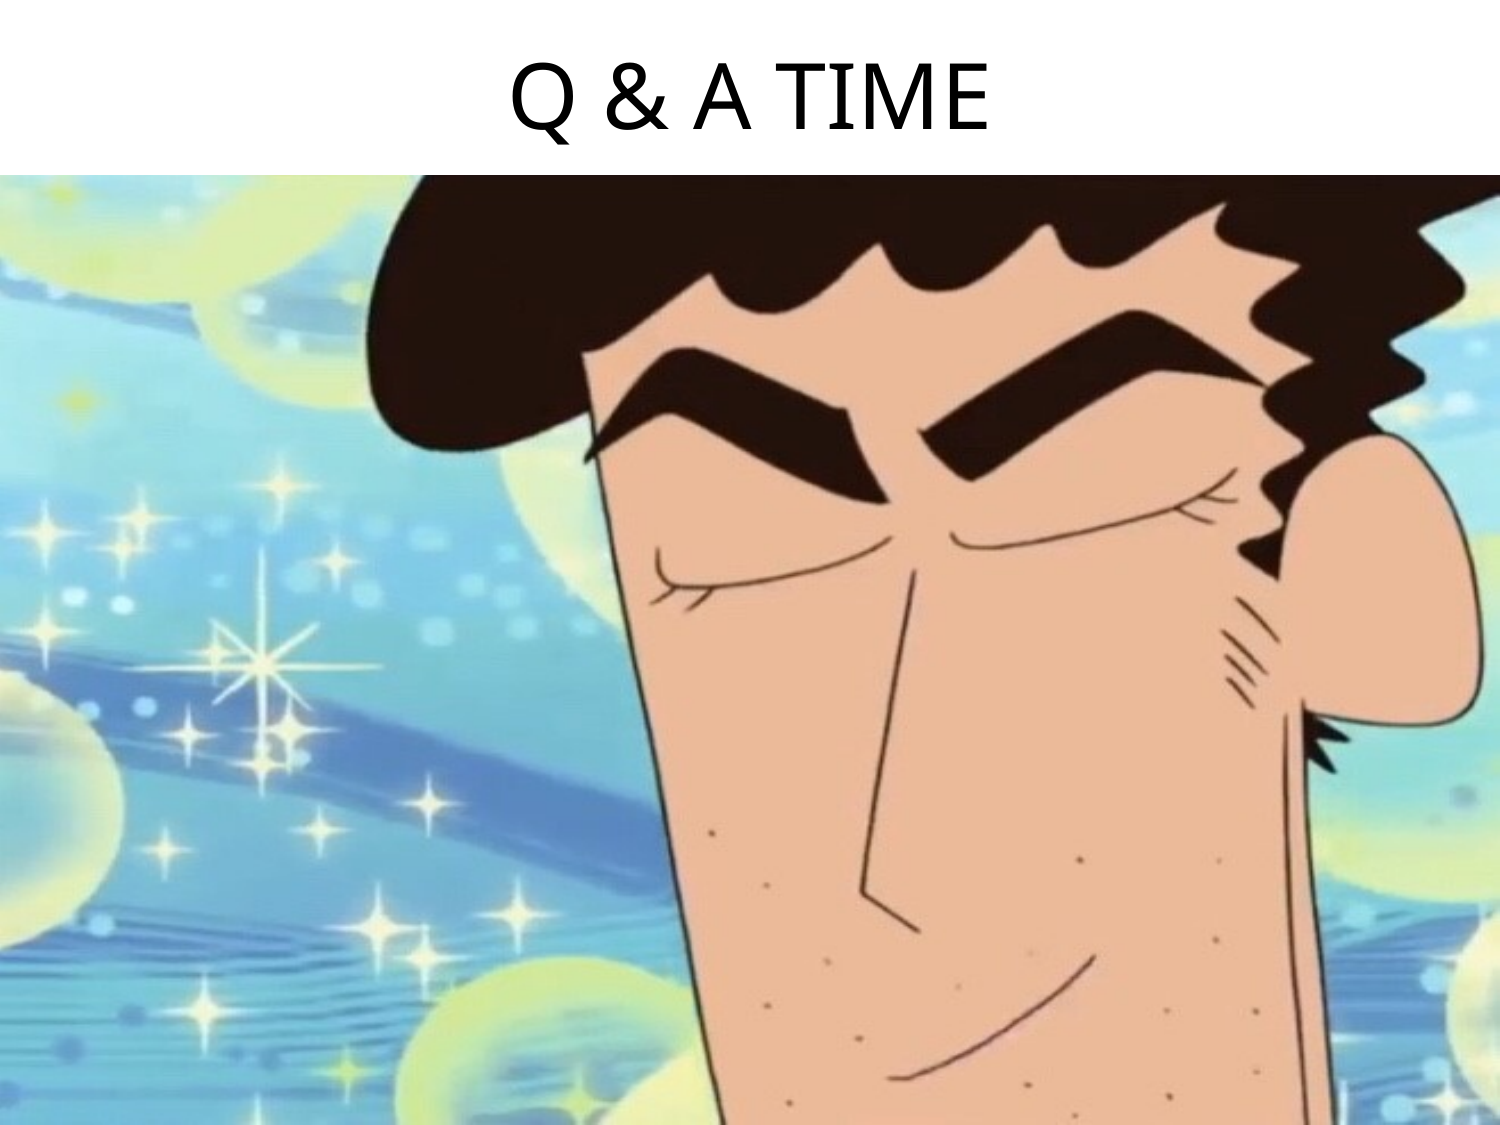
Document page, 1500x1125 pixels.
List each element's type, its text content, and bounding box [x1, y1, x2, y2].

title Q & A TIME [0, 0, 1500, 175]
picture [0, 175, 1500, 1125]
